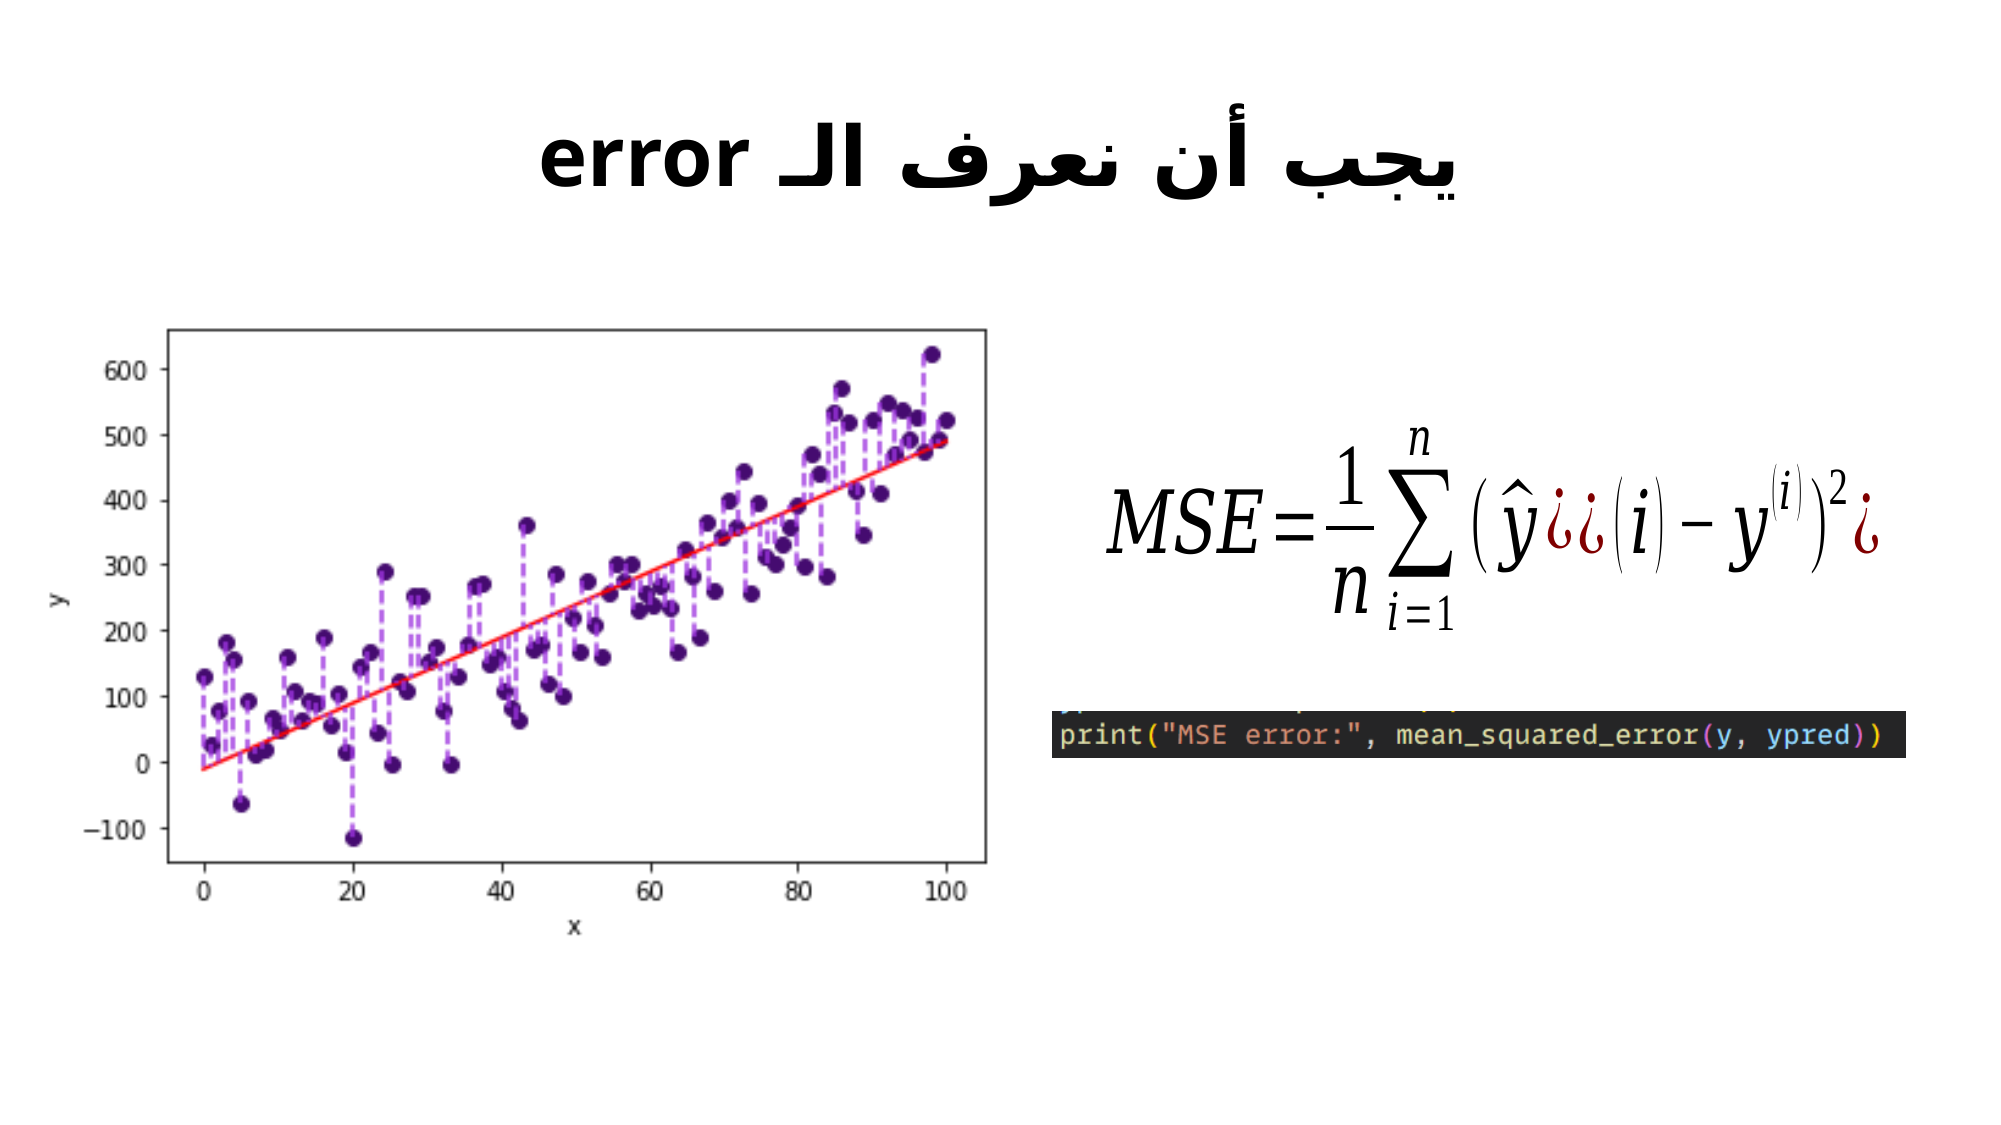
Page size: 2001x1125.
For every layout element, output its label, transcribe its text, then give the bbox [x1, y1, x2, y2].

picture [31, 315, 1000, 955]
text_box يجب أن نعرف الـ error [420, 96, 1580, 211]
picture [1052, 711, 1906, 759]
